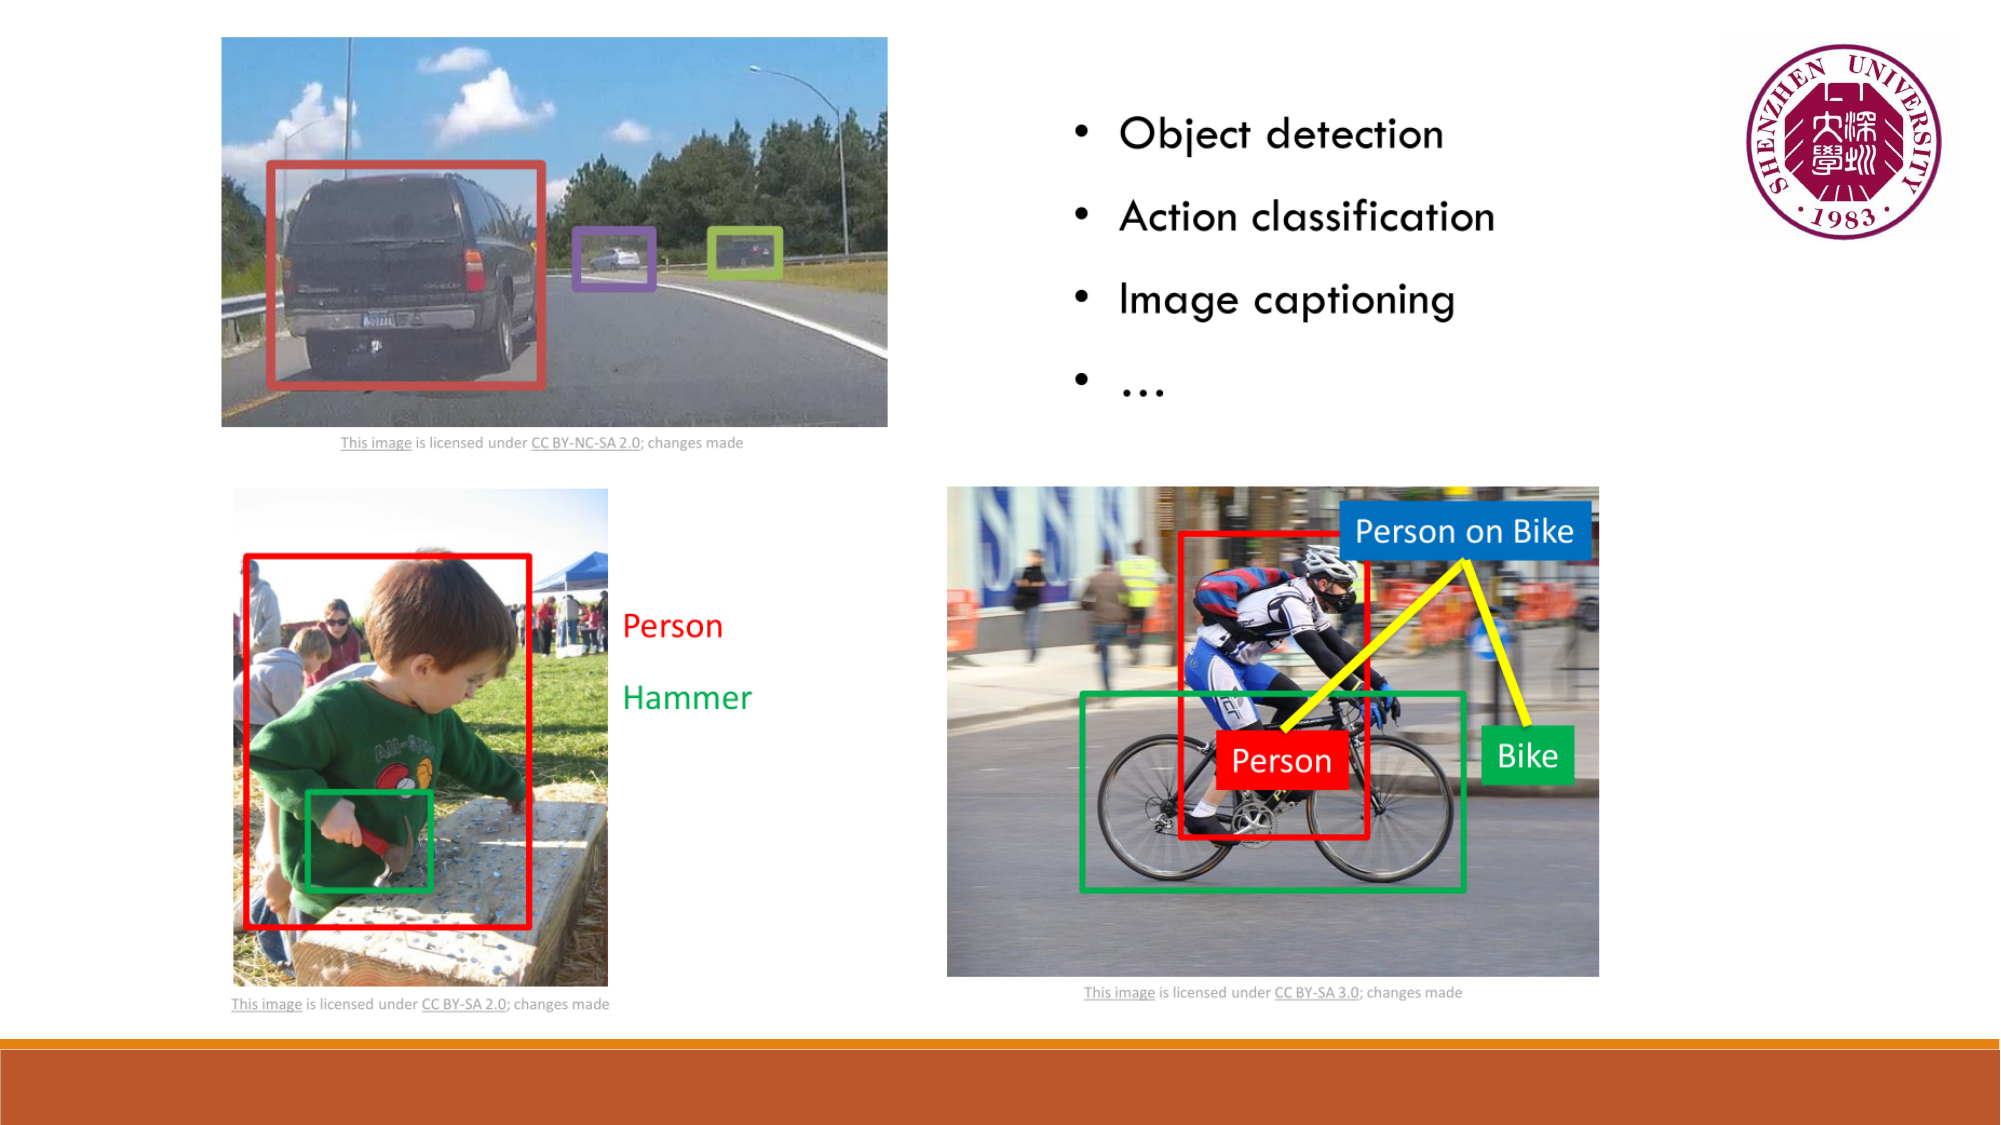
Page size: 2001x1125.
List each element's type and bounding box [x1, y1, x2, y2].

picture [201, 21, 1638, 1020]
picture [1722, 34, 1957, 242]
